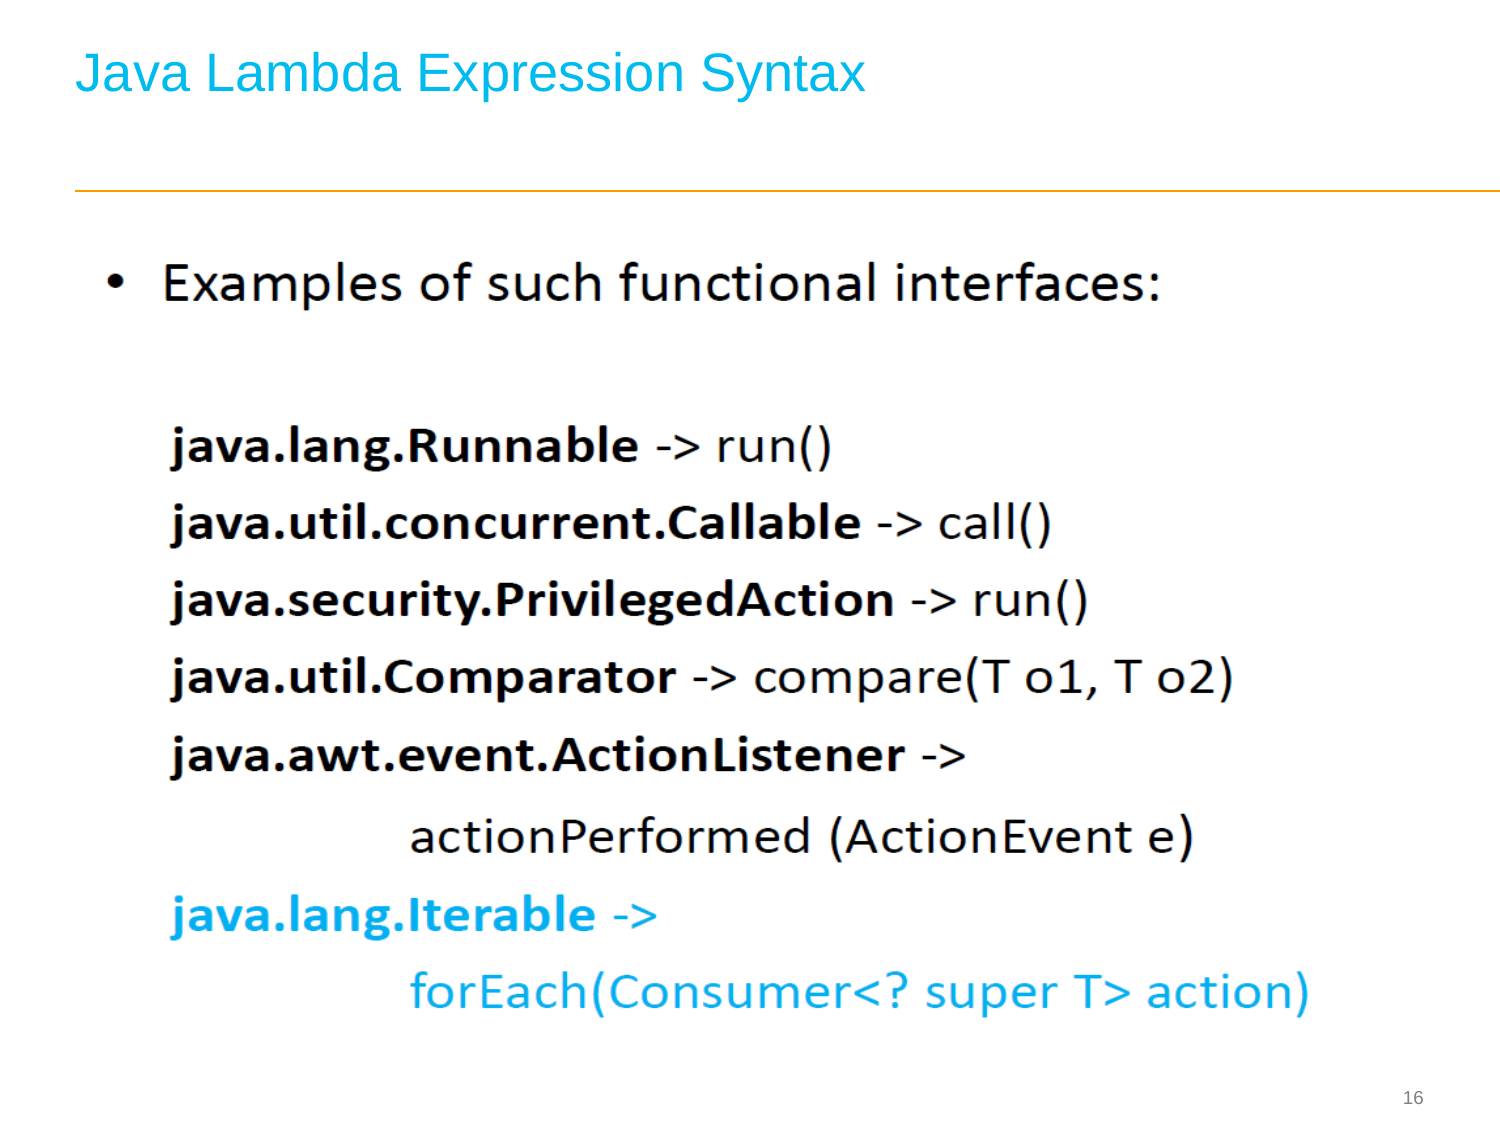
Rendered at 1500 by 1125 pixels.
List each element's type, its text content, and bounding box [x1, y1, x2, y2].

picture [99, 224, 1363, 1032]
title Java Lambda Expression Syntax [75, 27, 1422, 157]
